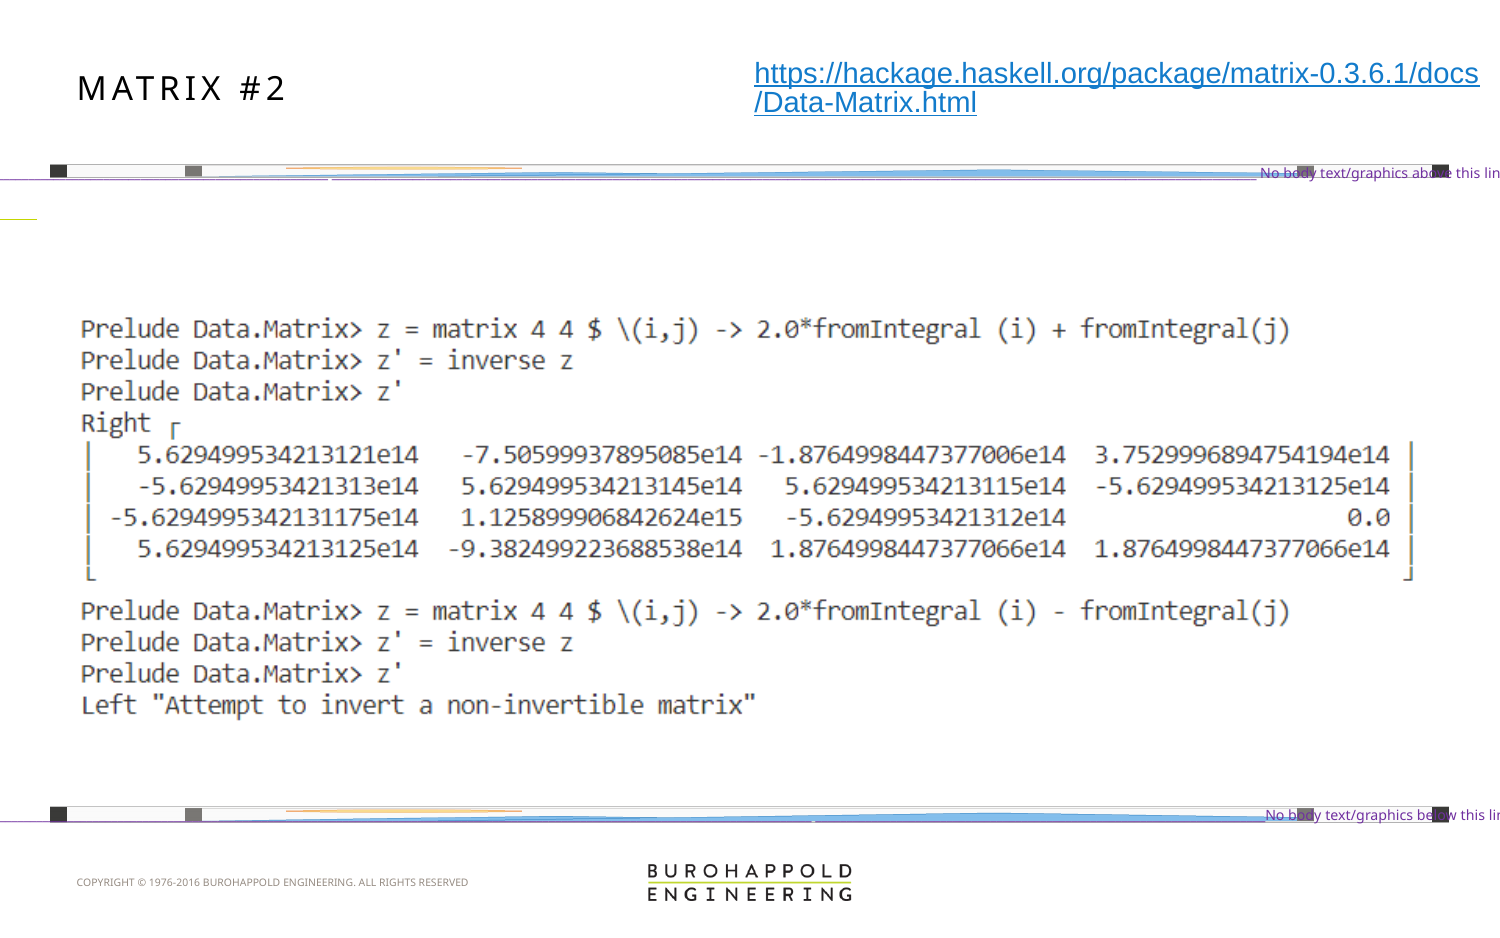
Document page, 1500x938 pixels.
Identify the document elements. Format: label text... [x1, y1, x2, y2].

text_box https://hackage.haskell.org/package/matrix-0.3.6.1/docs/Data-Matrix.html [739, 47, 1500, 132]
title Matrix #2 [76, 67, 739, 108]
picture [631, 848, 868, 917]
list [76, 313, 1424, 722]
picture [0, 806, 1500, 823]
picture [0, 164, 1500, 178]
